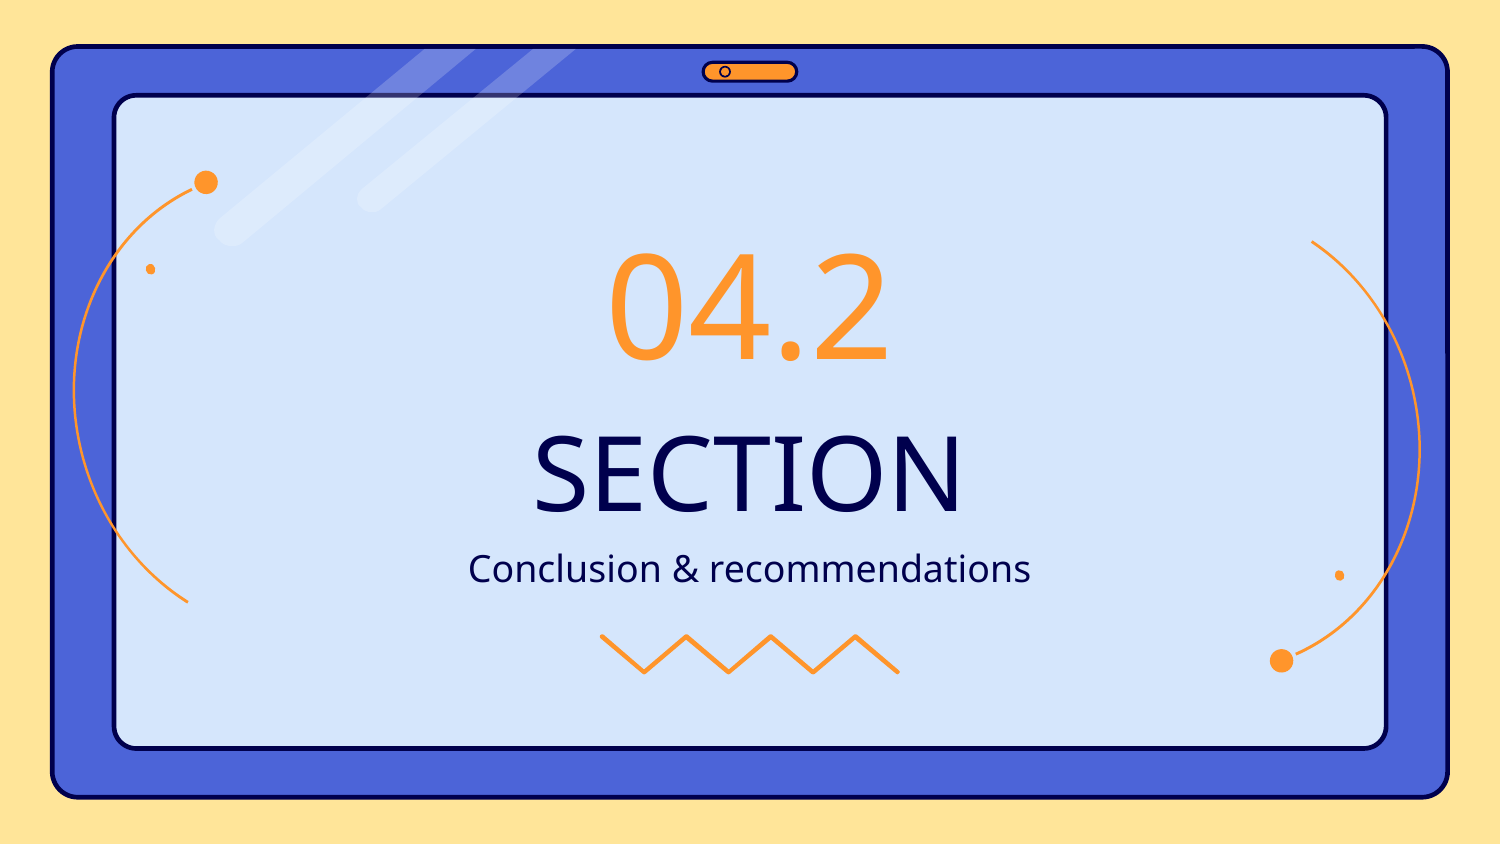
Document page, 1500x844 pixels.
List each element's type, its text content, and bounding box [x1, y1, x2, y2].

text_box [599, 634, 900, 675]
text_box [42, 174, 271, 619]
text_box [1223, 226, 1451, 671]
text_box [1389, 222, 1445, 226]
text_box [1389, 678, 1445, 682]
title SECTION [408, 359, 1092, 533]
title 04.2 [408, 243, 1092, 359]
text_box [55, 624, 111, 628]
subtitle Conclusion & recommendations [408, 545, 1092, 601]
